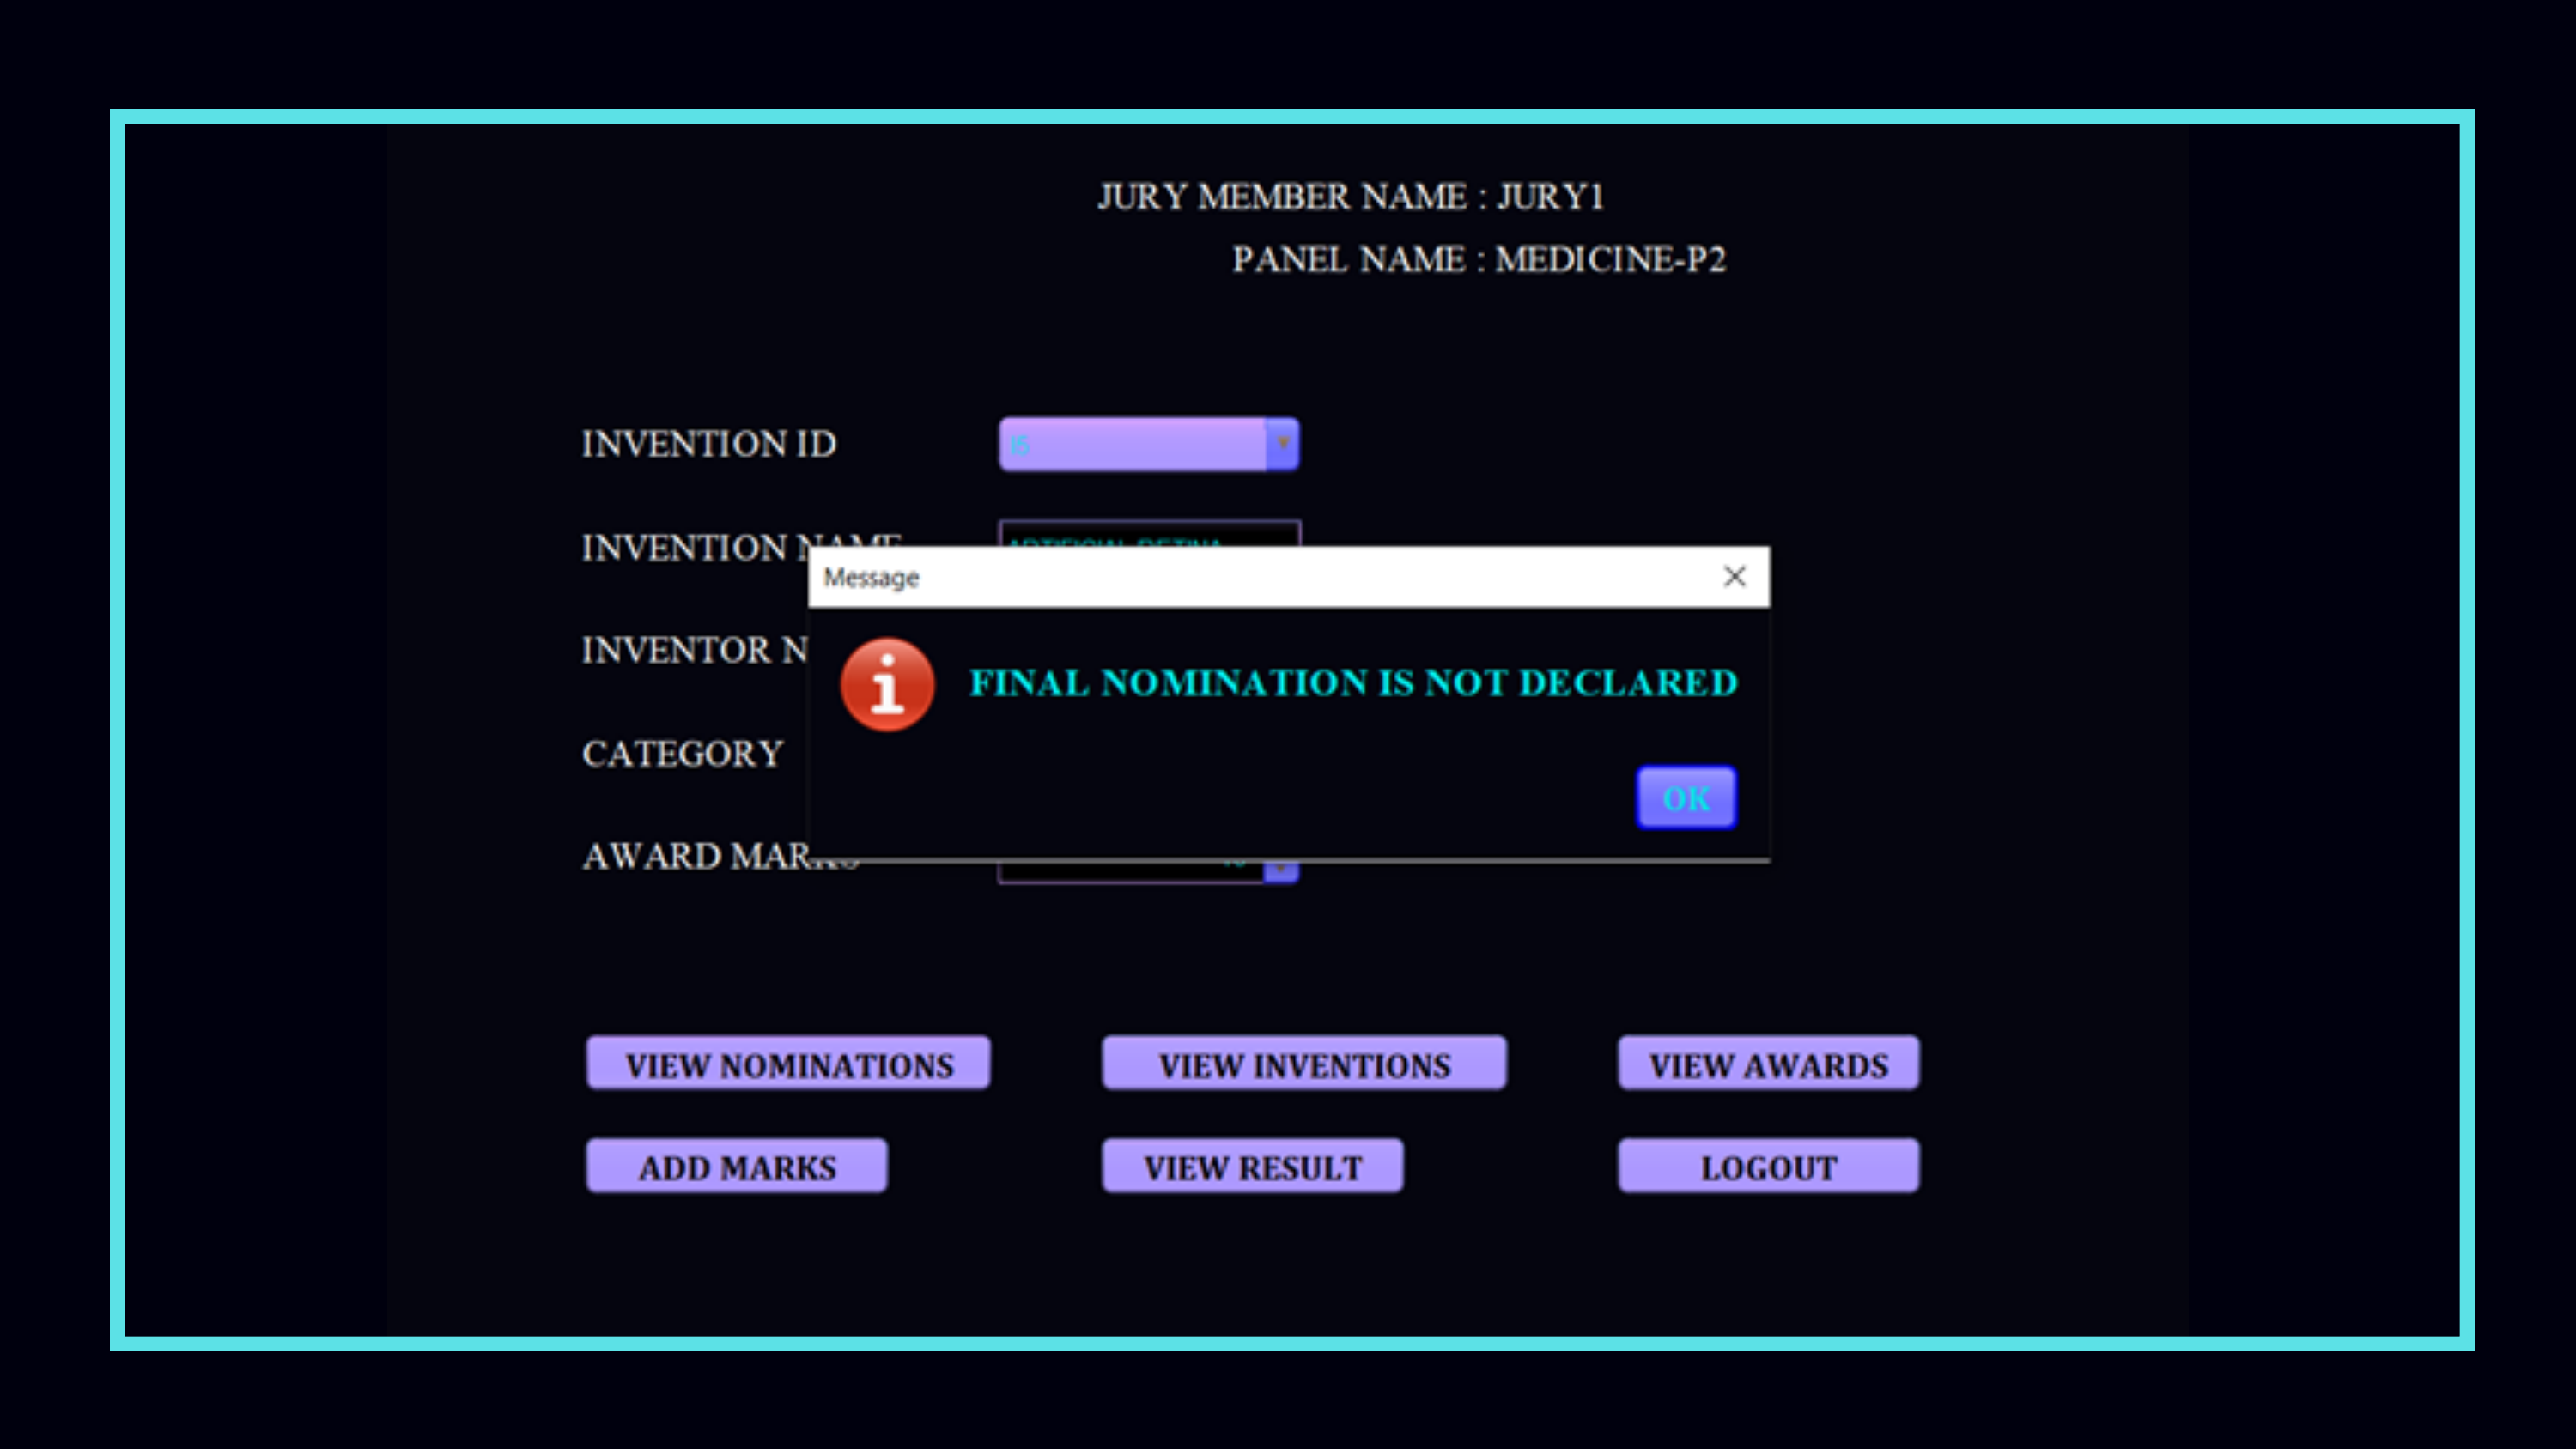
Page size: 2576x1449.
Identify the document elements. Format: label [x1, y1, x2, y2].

text_box [109, 108, 2476, 1352]
